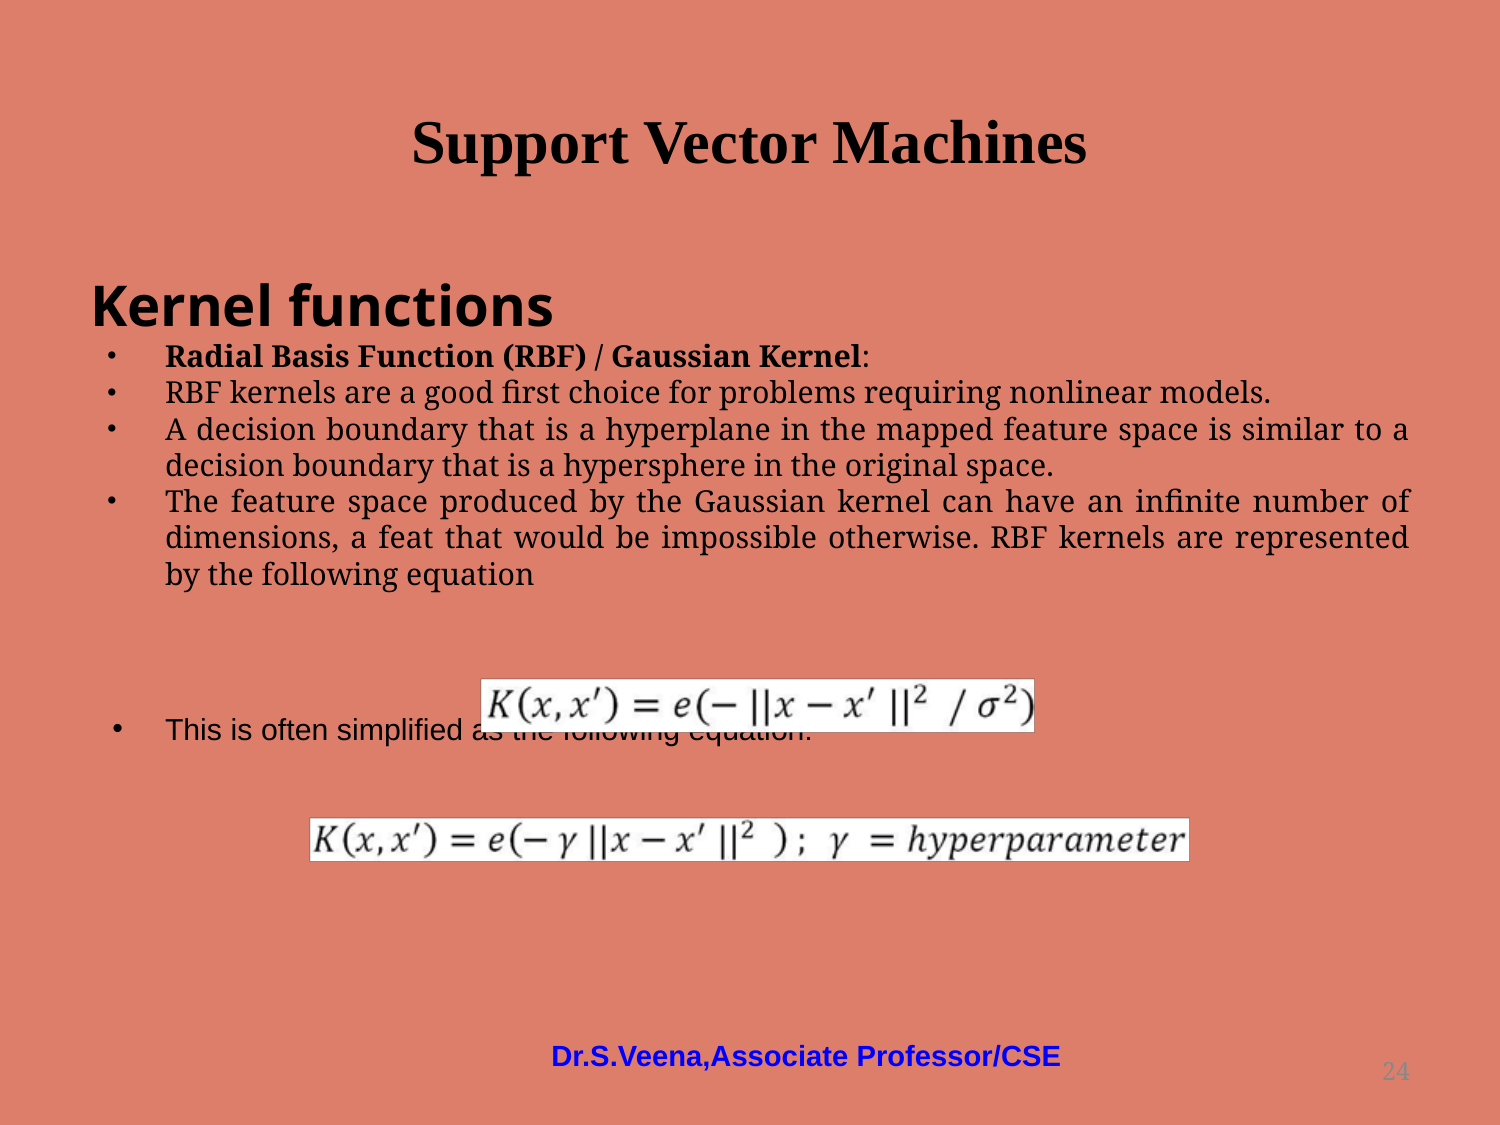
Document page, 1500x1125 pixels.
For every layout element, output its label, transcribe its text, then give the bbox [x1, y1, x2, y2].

title Support Vector Machines [75, 45, 1425, 233]
picture [307, 815, 1193, 865]
picture [478, 675, 1039, 736]
list Kernel functions Radial Basis Function (RBF) / Gaussian Kernel: RBF kernels are a good first choice for problems requiring nonlinear models. A decision boundary that is a hyperplane in the mapped feature space is similar to a decision boundary that is a hypersphere in the original space. The feature space produced by the Gaussian kernel can have an infinite number of dimensions, a feat that would be impossible otherwise. RBF kernels are represented by the following equation This is often simplified as the following equation: [75, 262, 1425, 1005]
slide_number ‹#› [1101, 1042, 1425, 1103]
footer Dr.S.Veena,Associate Professor/CSE [512, 1042, 1101, 1103]
